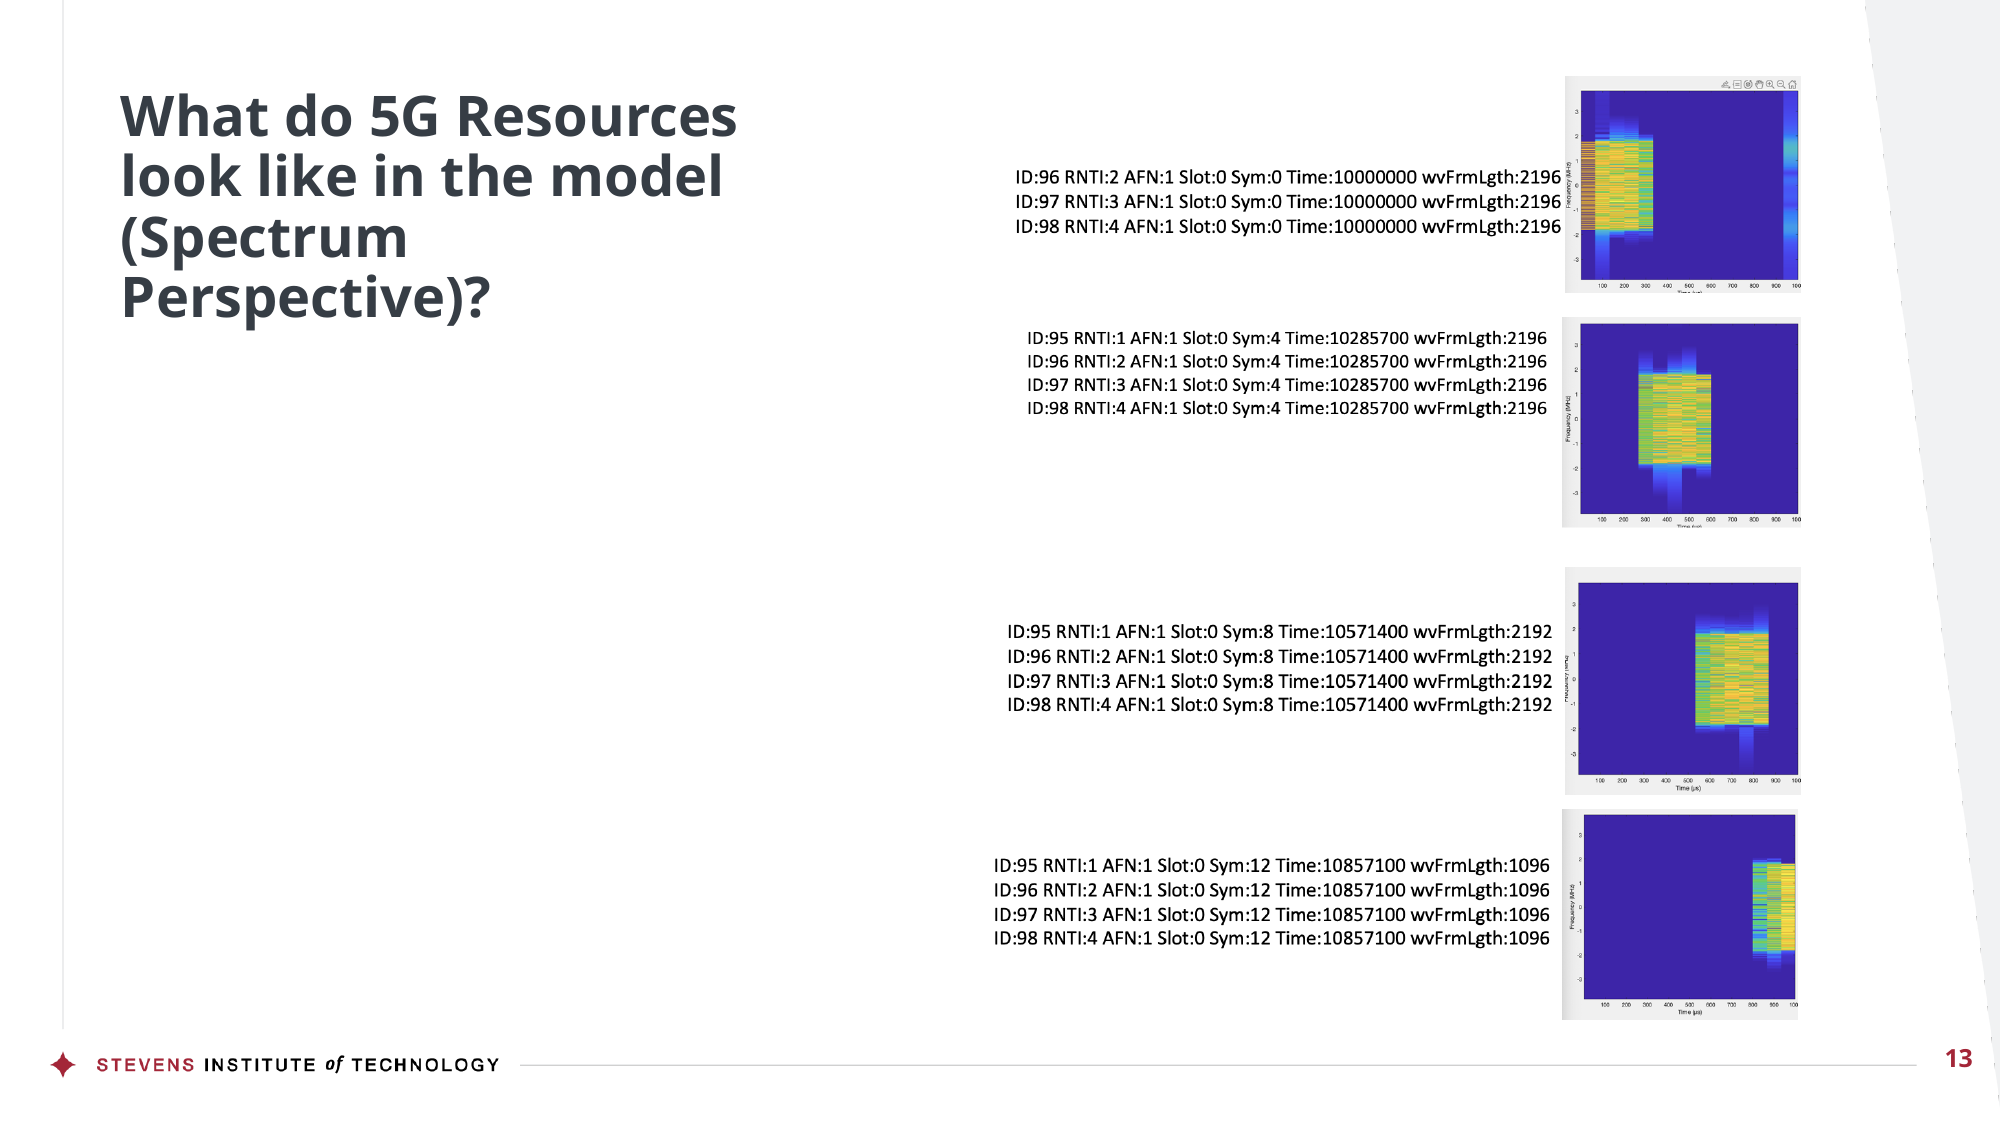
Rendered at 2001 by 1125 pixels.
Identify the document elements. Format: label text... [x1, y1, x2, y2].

title What do 5G Resources look like in the model (Spectrum Perspective)? [105, 75, 783, 338]
picture [955, 45, 1821, 1048]
slide_number 13 [1538, 1029, 1988, 1090]
